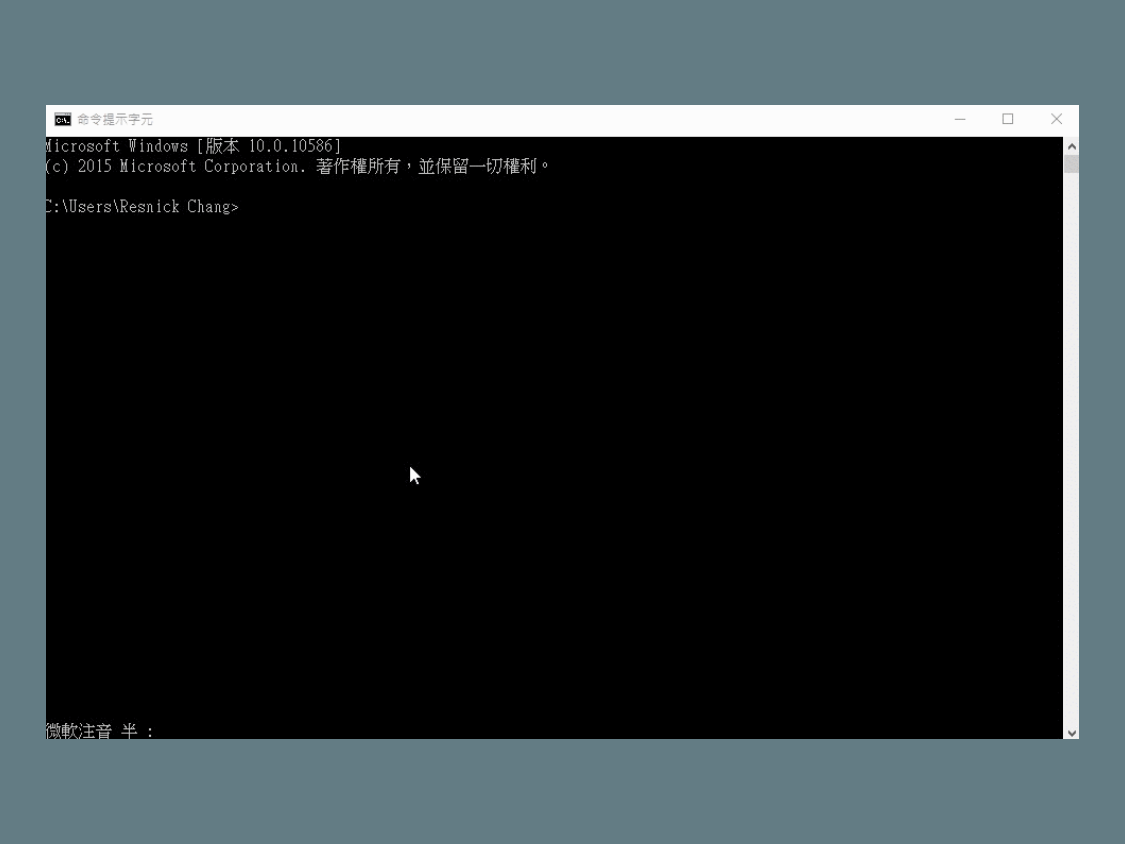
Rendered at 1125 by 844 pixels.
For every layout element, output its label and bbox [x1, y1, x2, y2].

picture [46, 105, 1079, 739]
